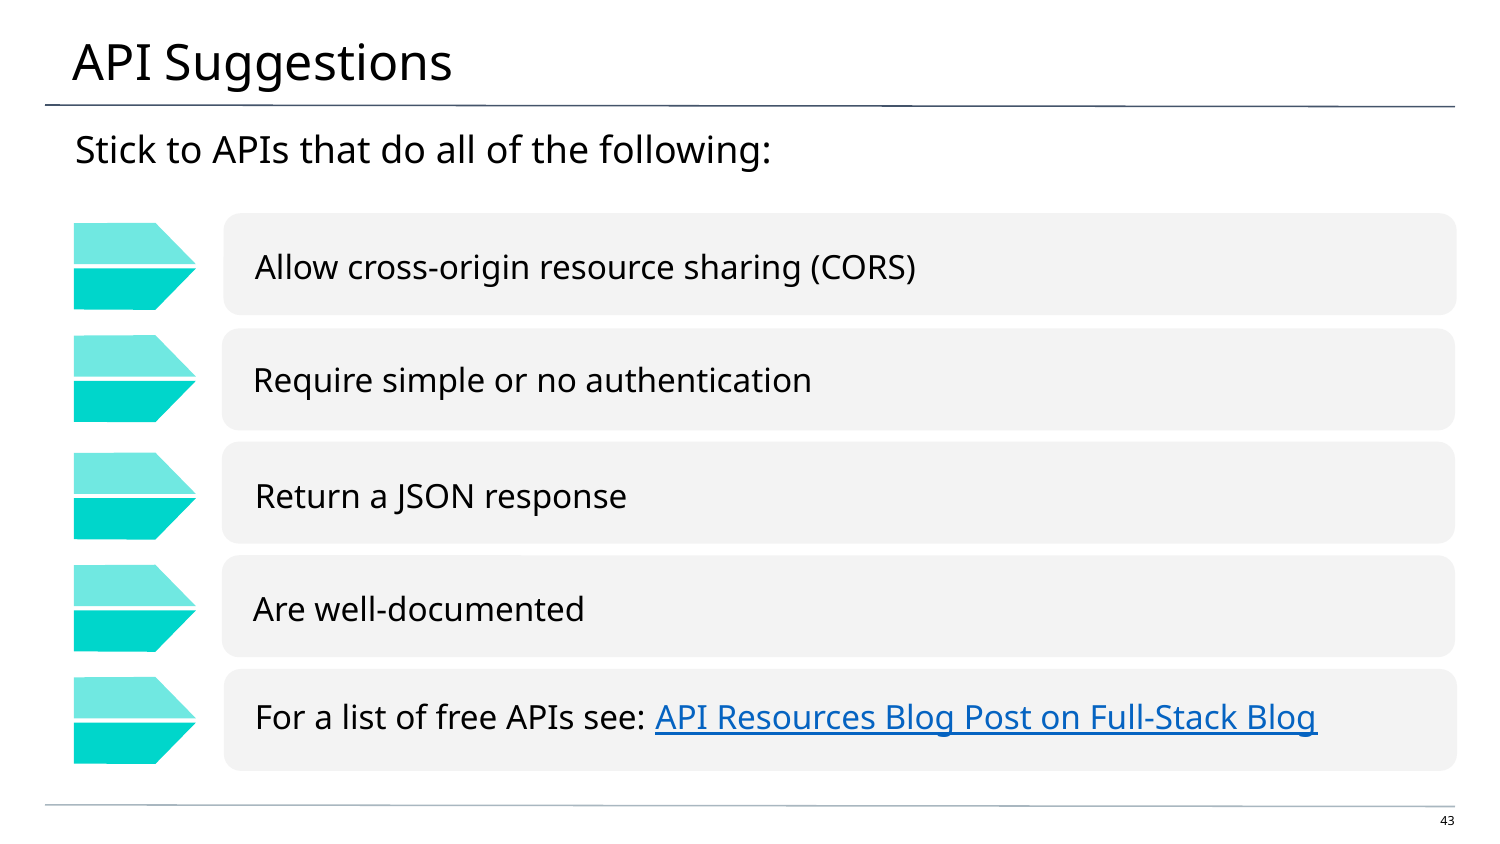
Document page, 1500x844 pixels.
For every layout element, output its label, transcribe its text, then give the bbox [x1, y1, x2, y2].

title API Suggestions [0, 0, 1500, 88]
subtitle Are well-documented [0, 555, 1407, 655]
subtitle Require simple or no authentication [0, 328, 1407, 429]
subtitle Return a JSON response [0, 442, 1409, 542]
subtitle Stick to APIs that do all of the following: [0, 110, 1500, 171]
subtitle For a list of free APIs see: API Resources Blog Post on Full-Stack Blog [0, 669, 1409, 769]
subtitle Allow cross-origin resource sharing (CORS) [0, 216, 1409, 316]
